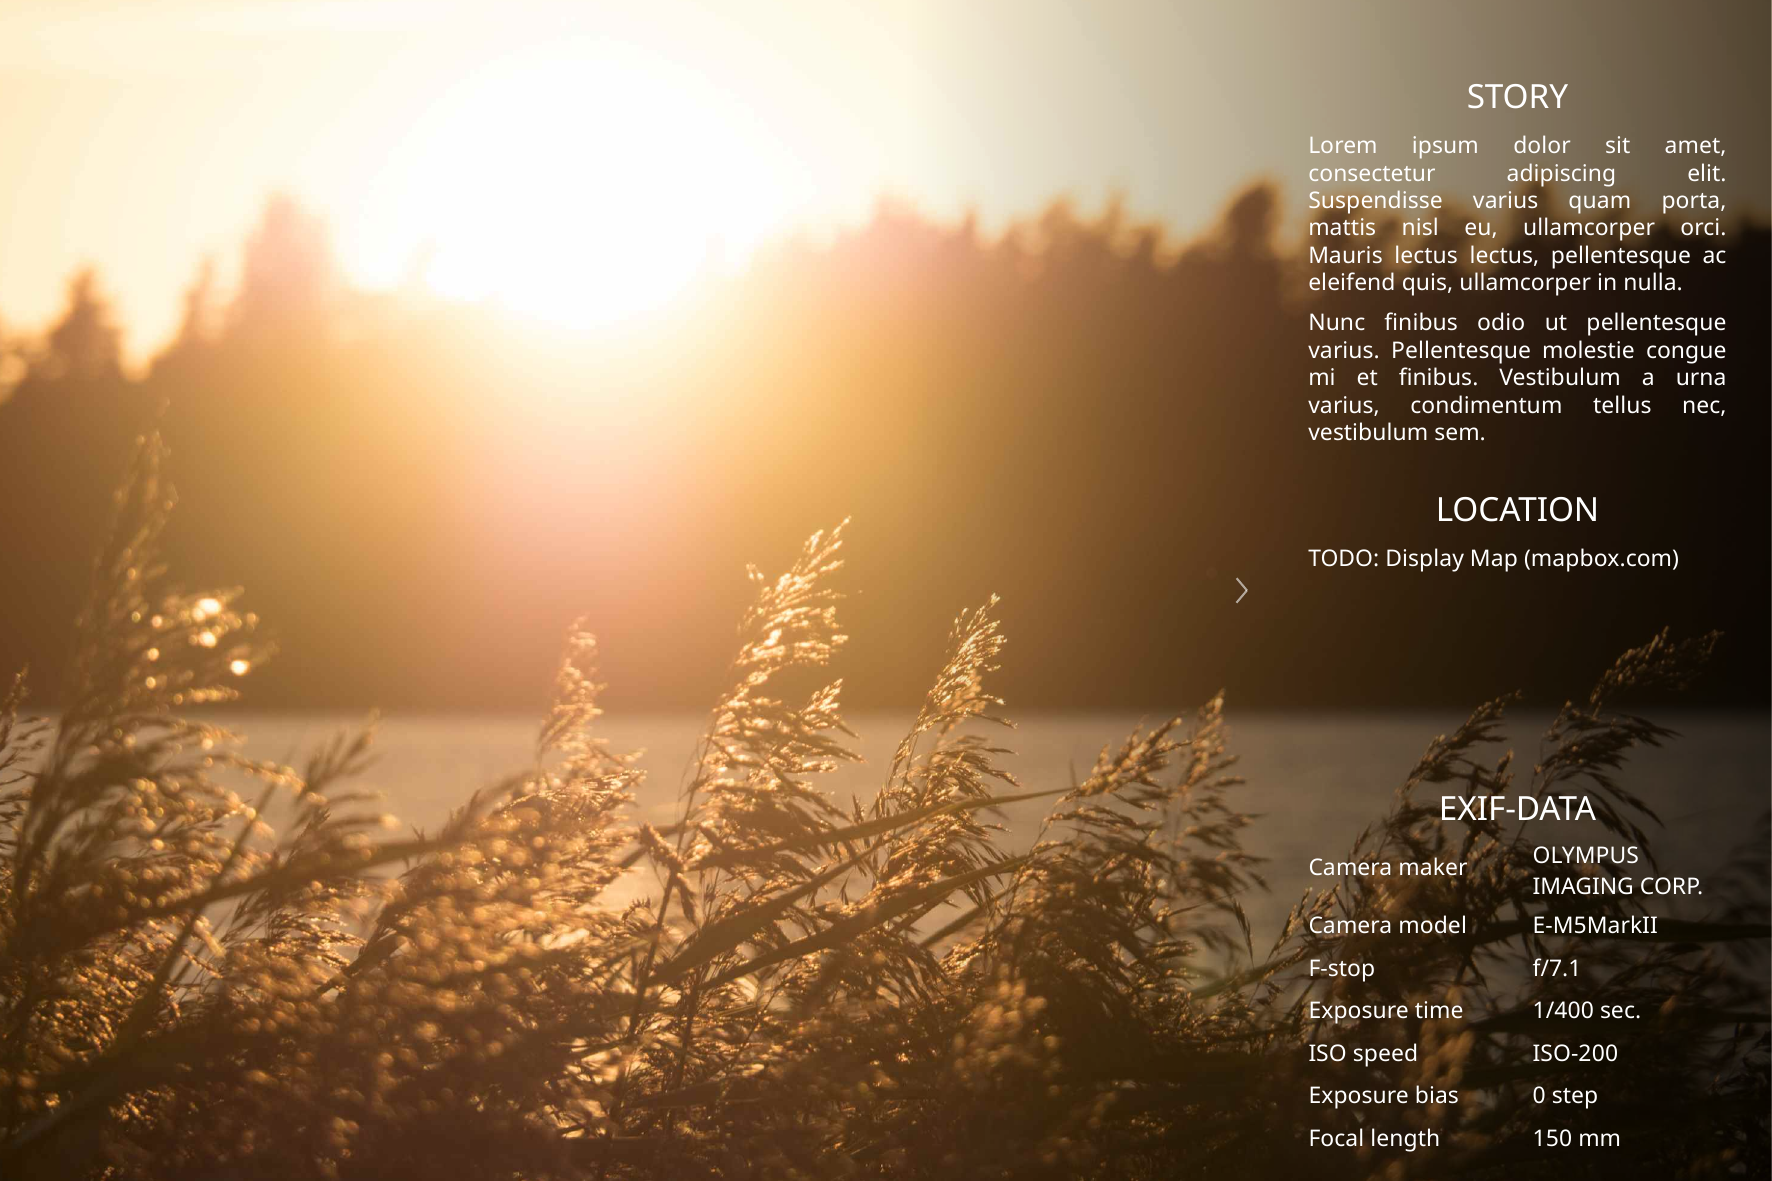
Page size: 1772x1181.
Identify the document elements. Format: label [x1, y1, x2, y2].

text_box [1293, 67, 1742, 401]
picture [0, 0, 1772, 1181]
text_box [1293, 480, 1742, 580]
text_box [1236, 578, 1248, 603]
